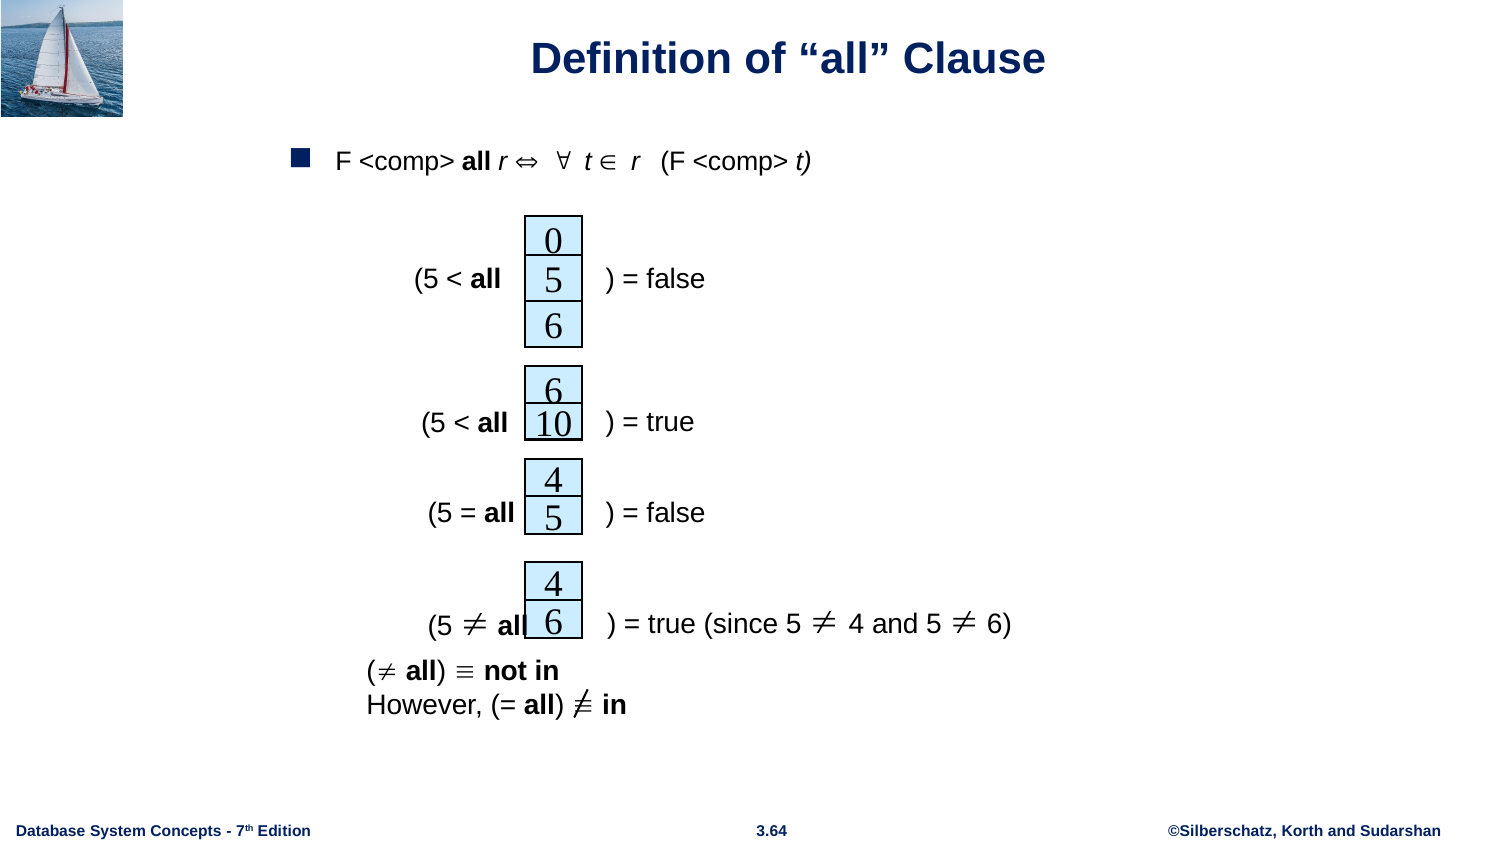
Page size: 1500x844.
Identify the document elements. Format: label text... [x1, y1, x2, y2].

title Definition of “all” Clause [125, 14, 1452, 90]
picture [0, 0, 123, 117]
list F <comp> all r t r (F <comp> t) [282, 138, 1106, 186]
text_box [355, 215, 1193, 735]
